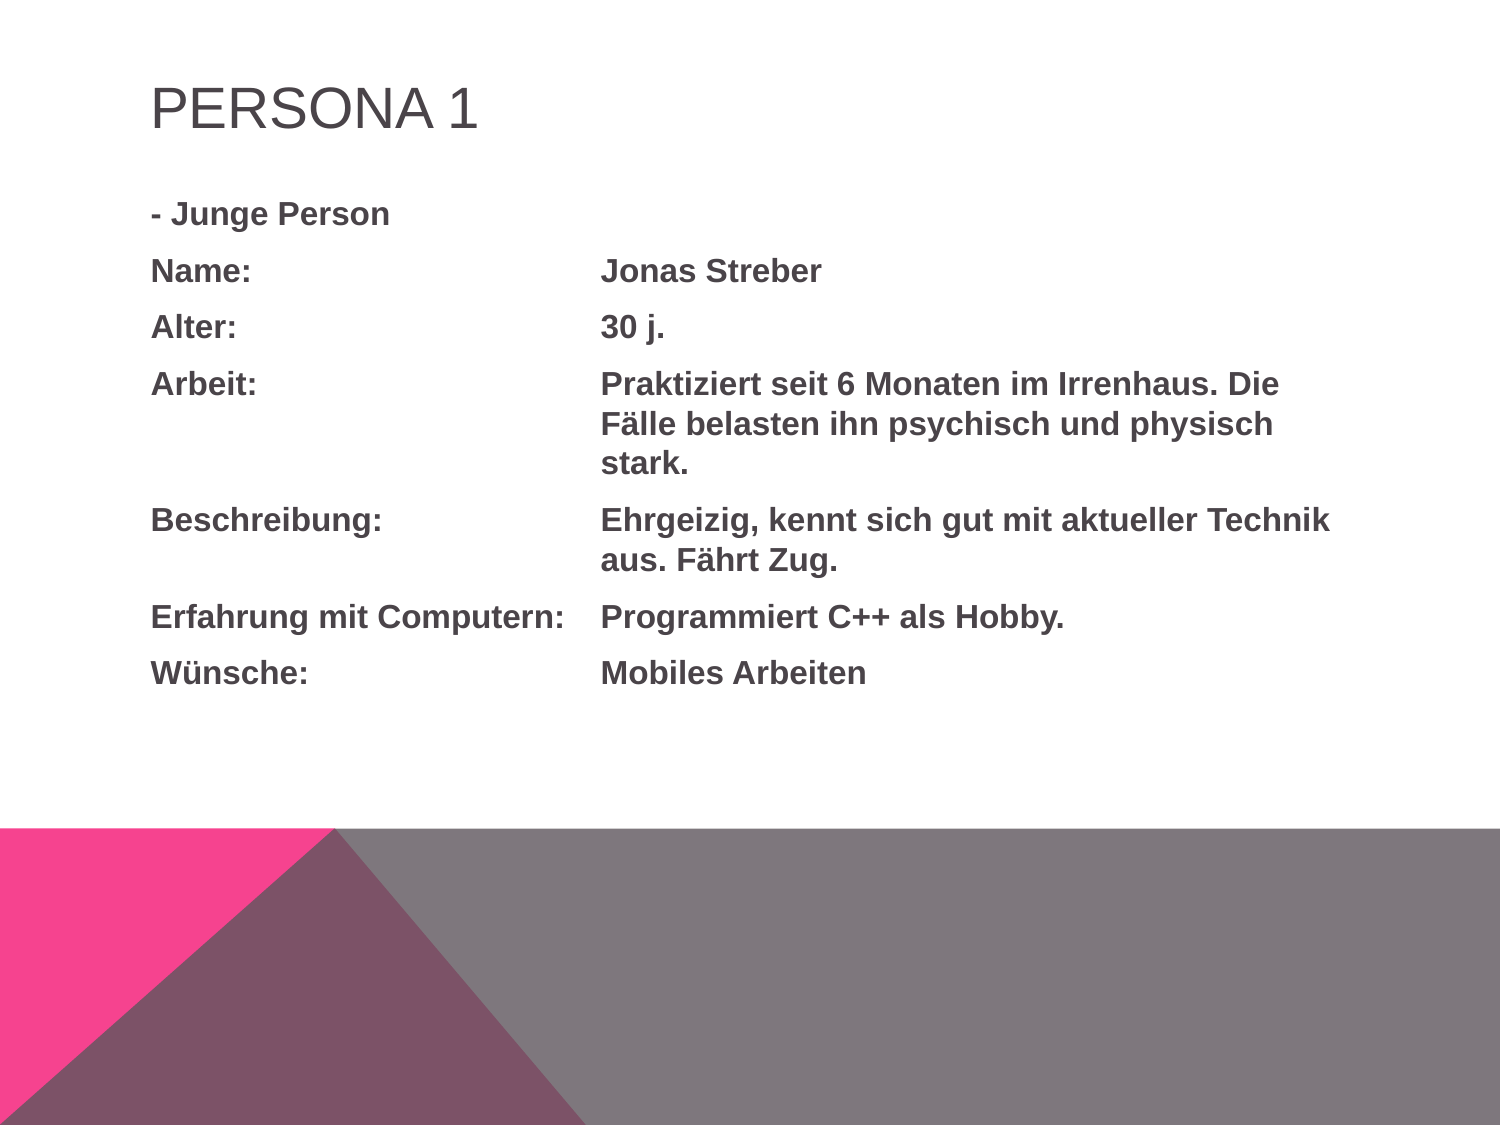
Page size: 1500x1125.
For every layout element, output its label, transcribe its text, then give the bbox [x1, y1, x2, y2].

title Persona 1 [135, 60, 1369, 150]
list - Junge Person Name: Jonas Streber Alter: 30 j. Arbeit: Praktiziert seit 6 Monaten im Irrenhaus. Die Fälle belasten ihn psychisch und physisch stark. Beschreibung: Ehrgeizig, kennt sich gut mit aktueller Technik aus. Fährt Zug. Erfahrung mit Computern: Programmiert C++ als Hobby. Wünsche: Mobiles Arbeiten [135, 184, 1365, 787]
